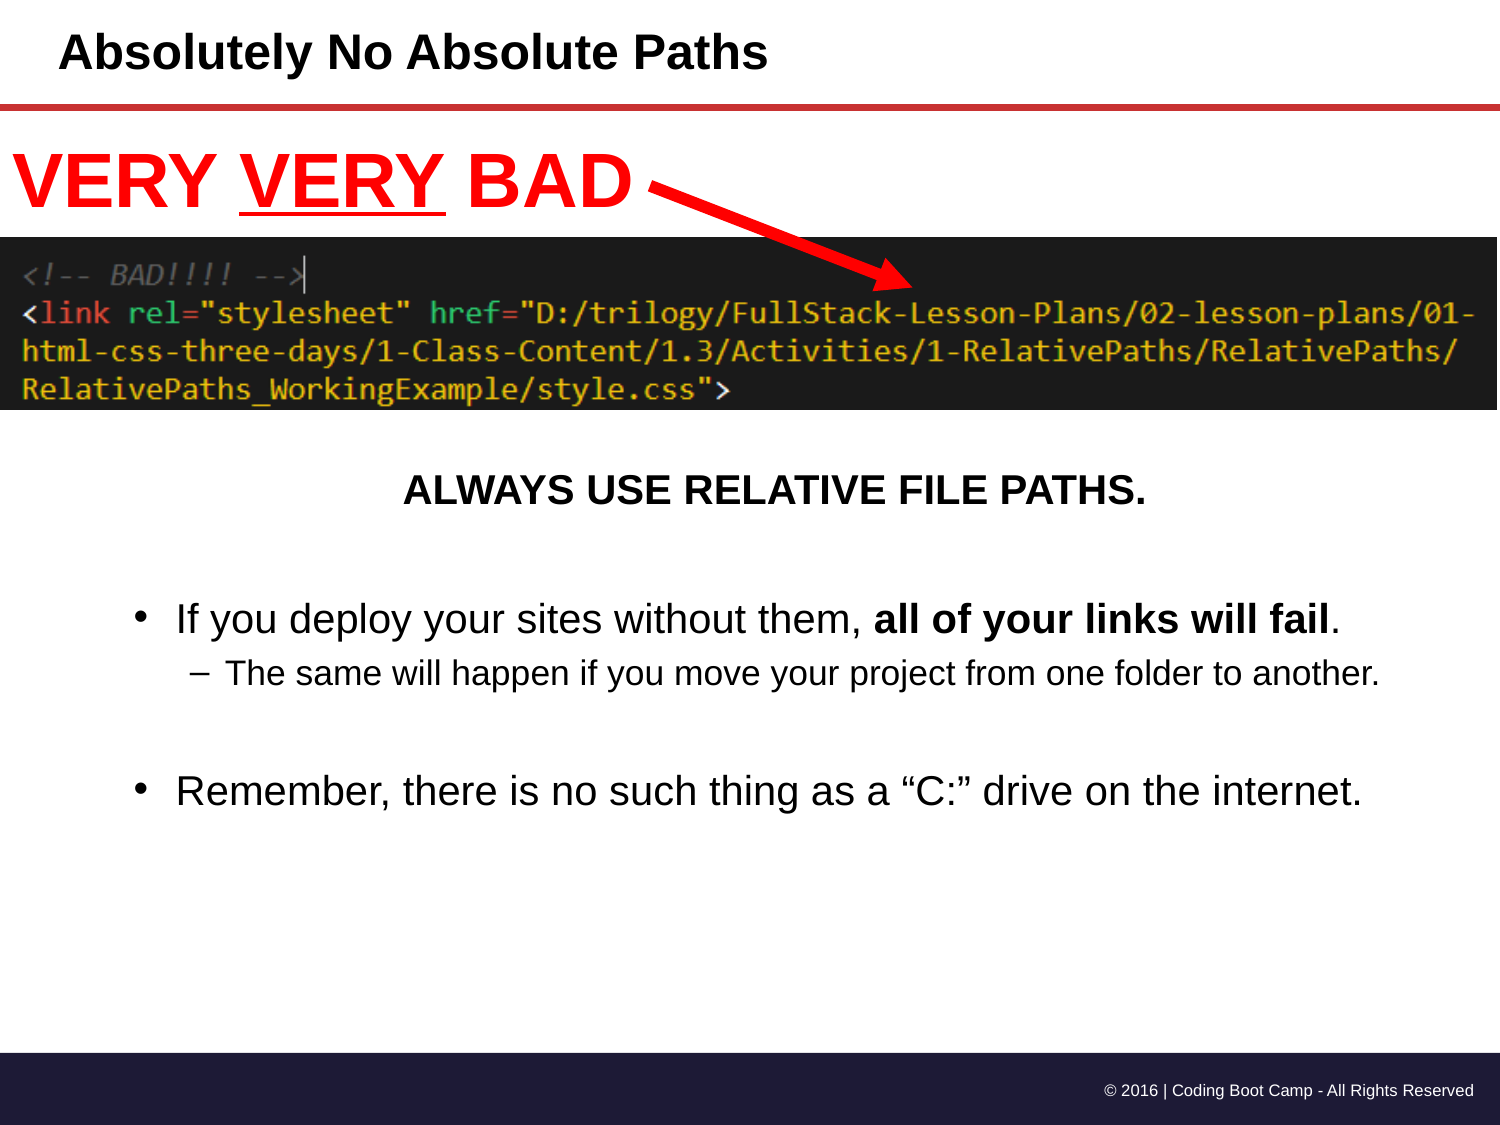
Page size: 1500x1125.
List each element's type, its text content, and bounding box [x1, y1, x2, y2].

picture [0, 237, 1497, 410]
title Absolutely No Absolute Paths [49, 0, 948, 108]
text_box ALWAYS USE RELATIVE FILE PATHS. If you deploy your sites without them, all of your links will fail. The same will happen if you move your project from one folder to another. Remember, there is no such thing as a “C:” drive on the internet. [125, 455, 1435, 1008]
text_box VERY VERY BAD [4, 133, 784, 237]
